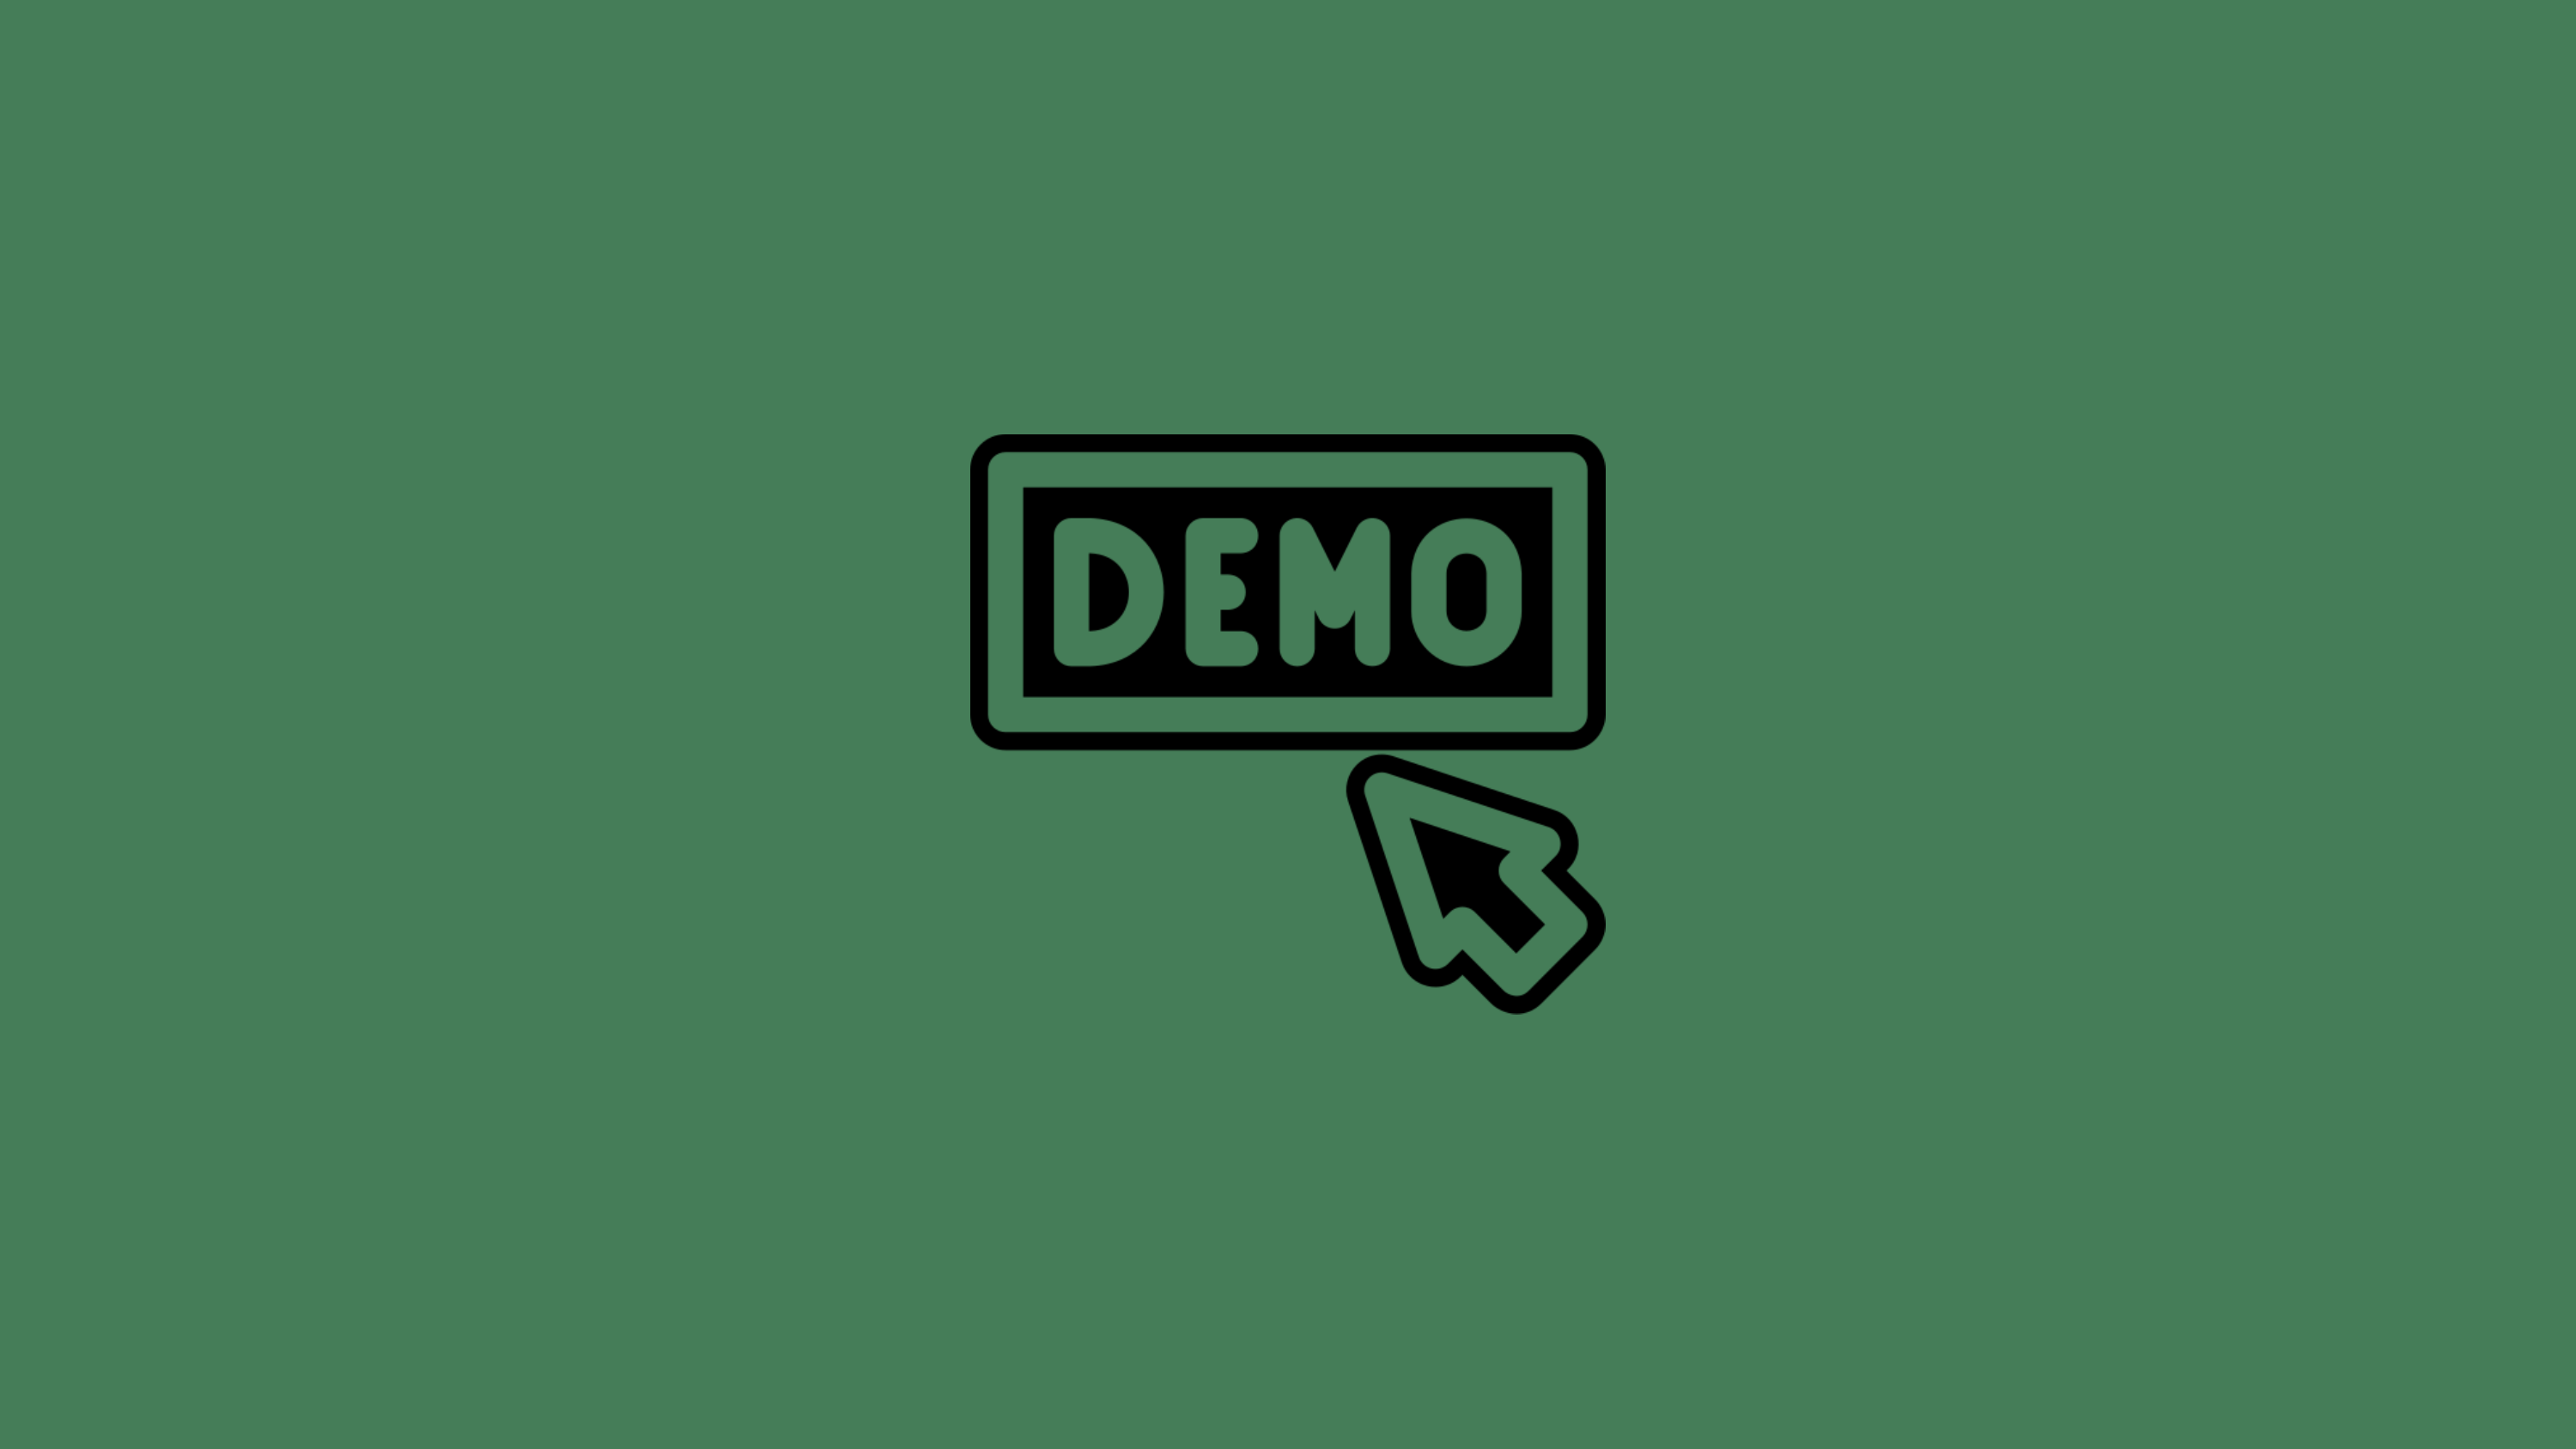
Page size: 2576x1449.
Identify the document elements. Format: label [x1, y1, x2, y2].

text_box [970, 434, 1606, 1015]
